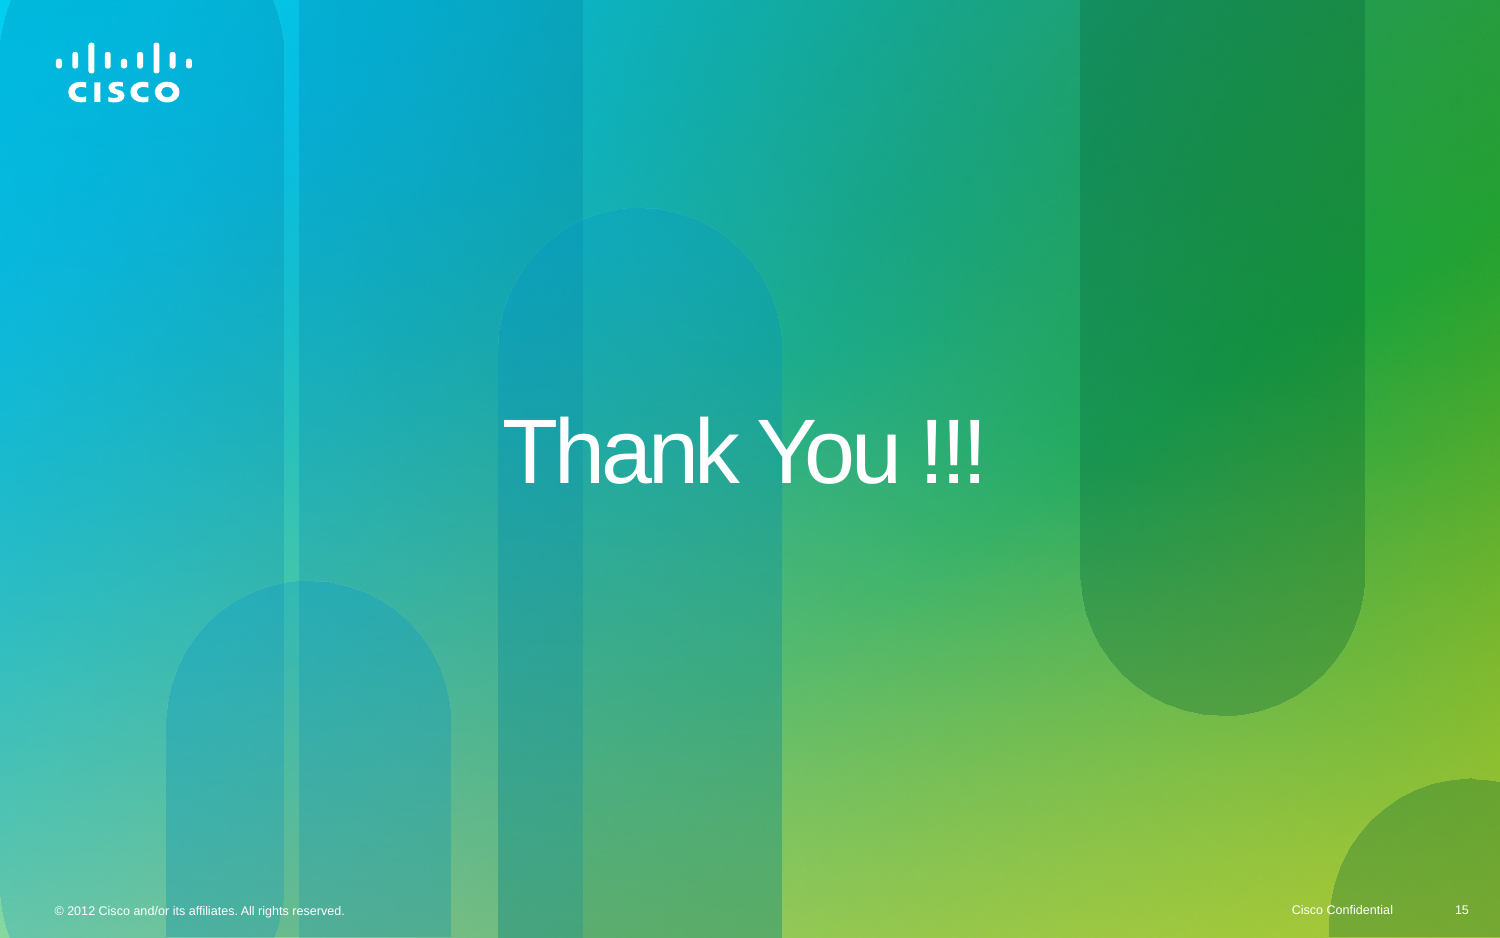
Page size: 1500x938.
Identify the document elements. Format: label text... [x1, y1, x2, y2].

picture [0, 0, 1500, 938]
title Thank You !!! [79, 302, 1411, 511]
